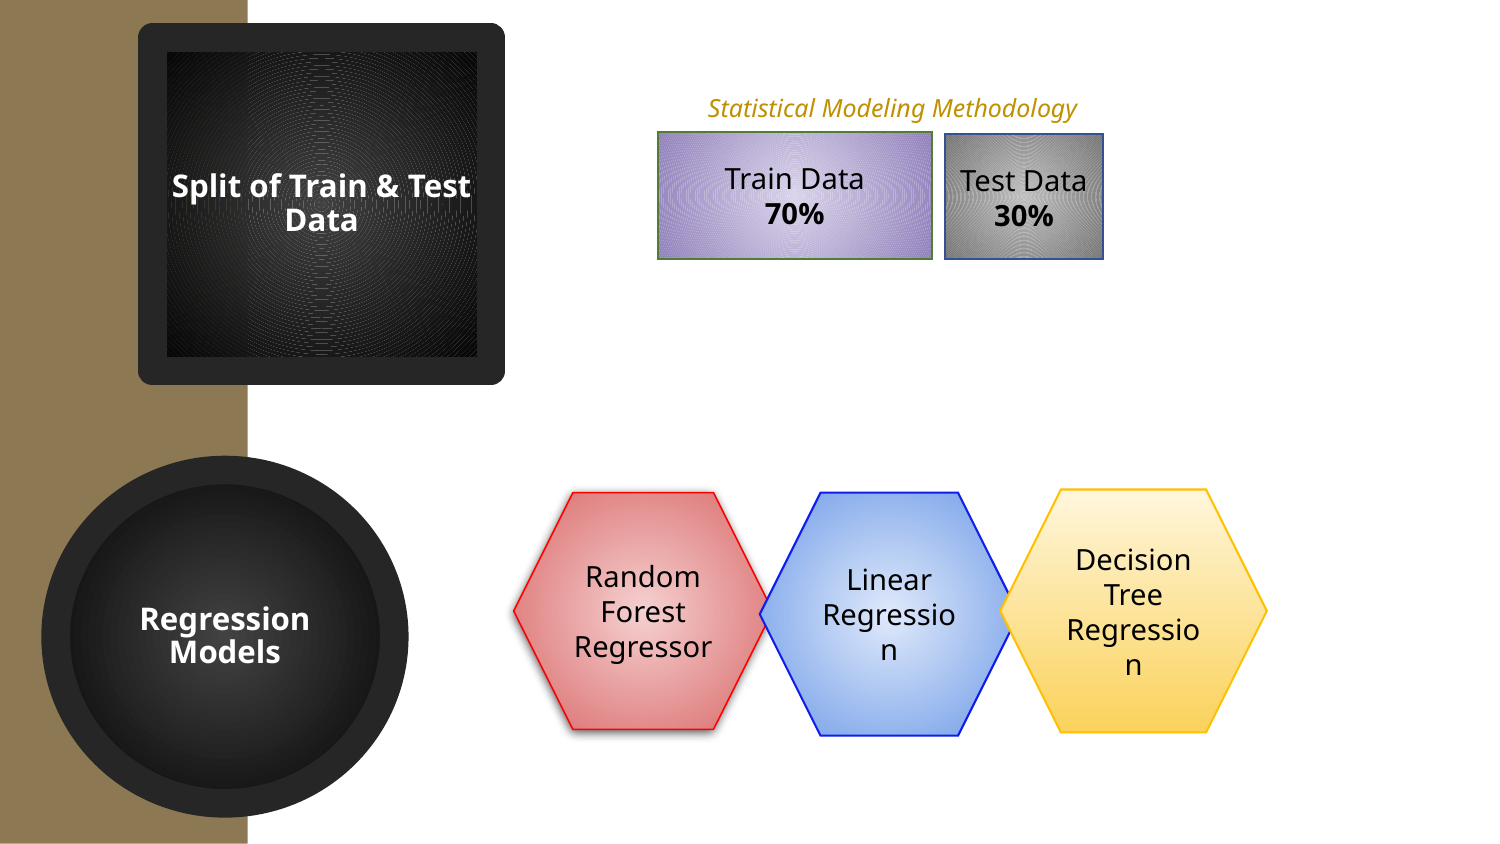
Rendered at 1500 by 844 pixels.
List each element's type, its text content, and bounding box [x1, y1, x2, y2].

text_box [248, 0, 1500, 844]
title Split of Train & Test Data [152, 37, 491, 371]
text_box Linear Regression [759, 492, 1010, 736]
text_box Random Forest Regressor [513, 492, 767, 730]
text_box Test Data 30% [945, 134, 1103, 260]
text_box Regression Models [55, 470, 395, 804]
text_box Train Data 70% [657, 131, 932, 260]
text_box [0, 0, 248, 844]
text_box Statistical Modeling Methodology [621, 84, 1165, 130]
text_box Decision Tree Regression [1000, 489, 1267, 733]
